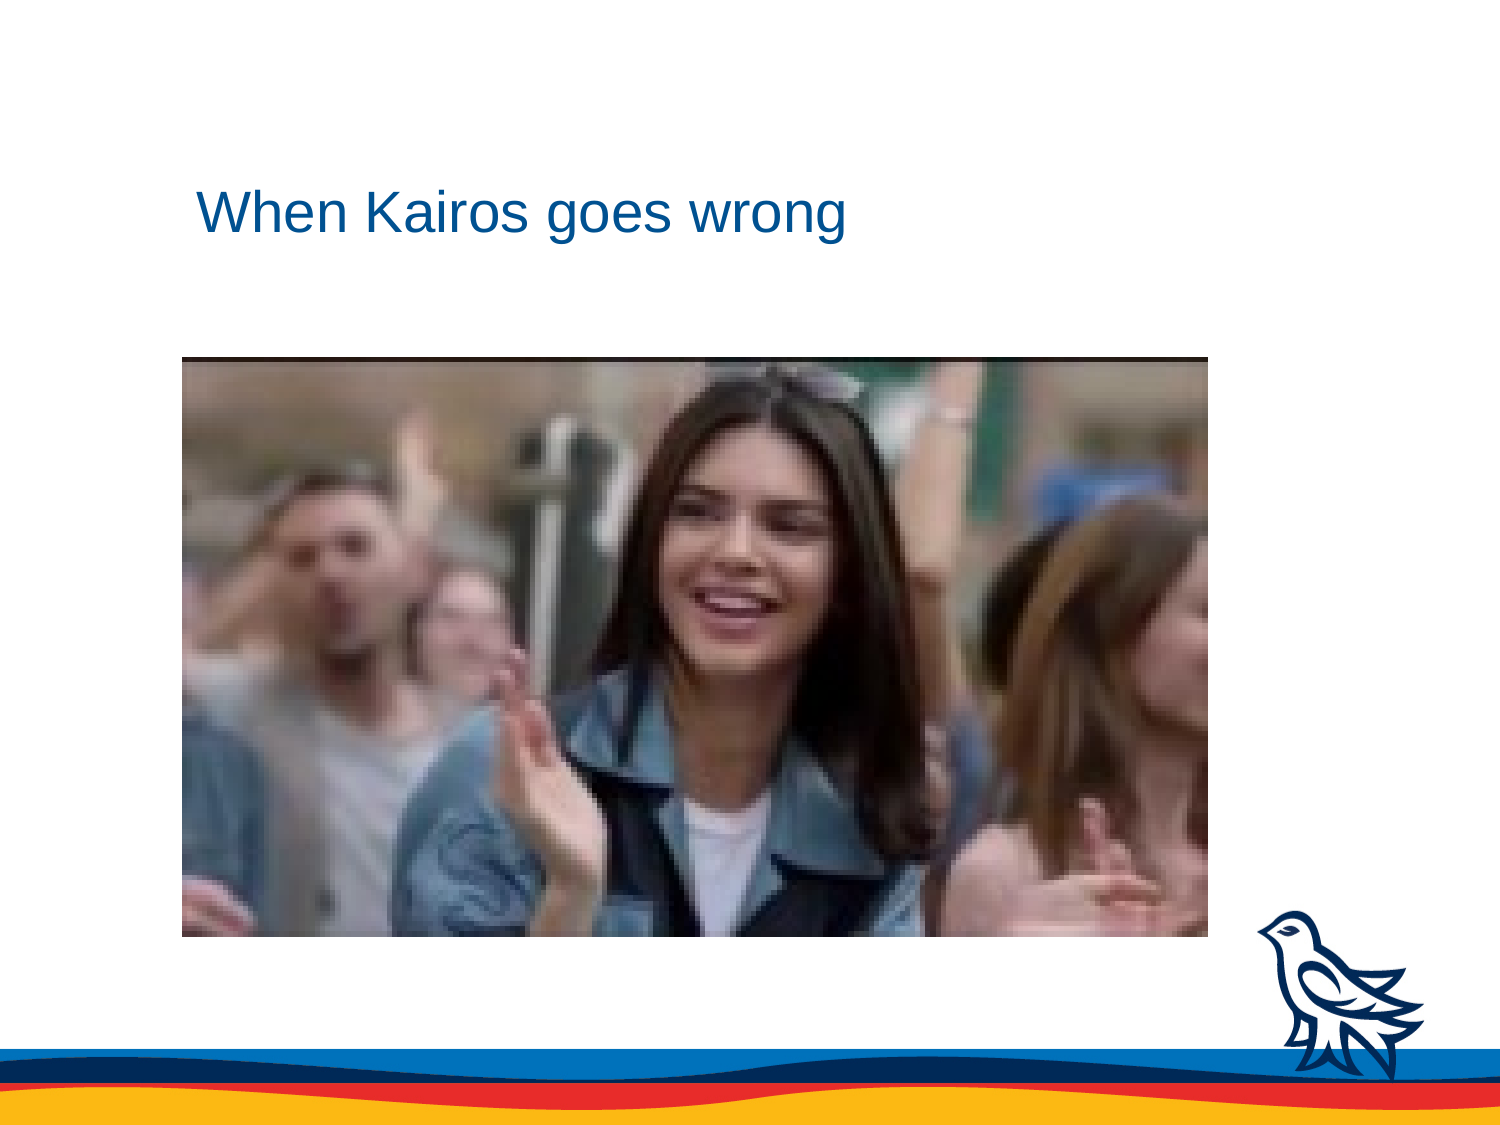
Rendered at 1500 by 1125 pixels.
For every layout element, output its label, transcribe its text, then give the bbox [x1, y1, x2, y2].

title When Kairos goes wrong [181, 115, 1209, 304]
picture [0, 0, 1500, 1125]
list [180, 356, 1209, 938]
